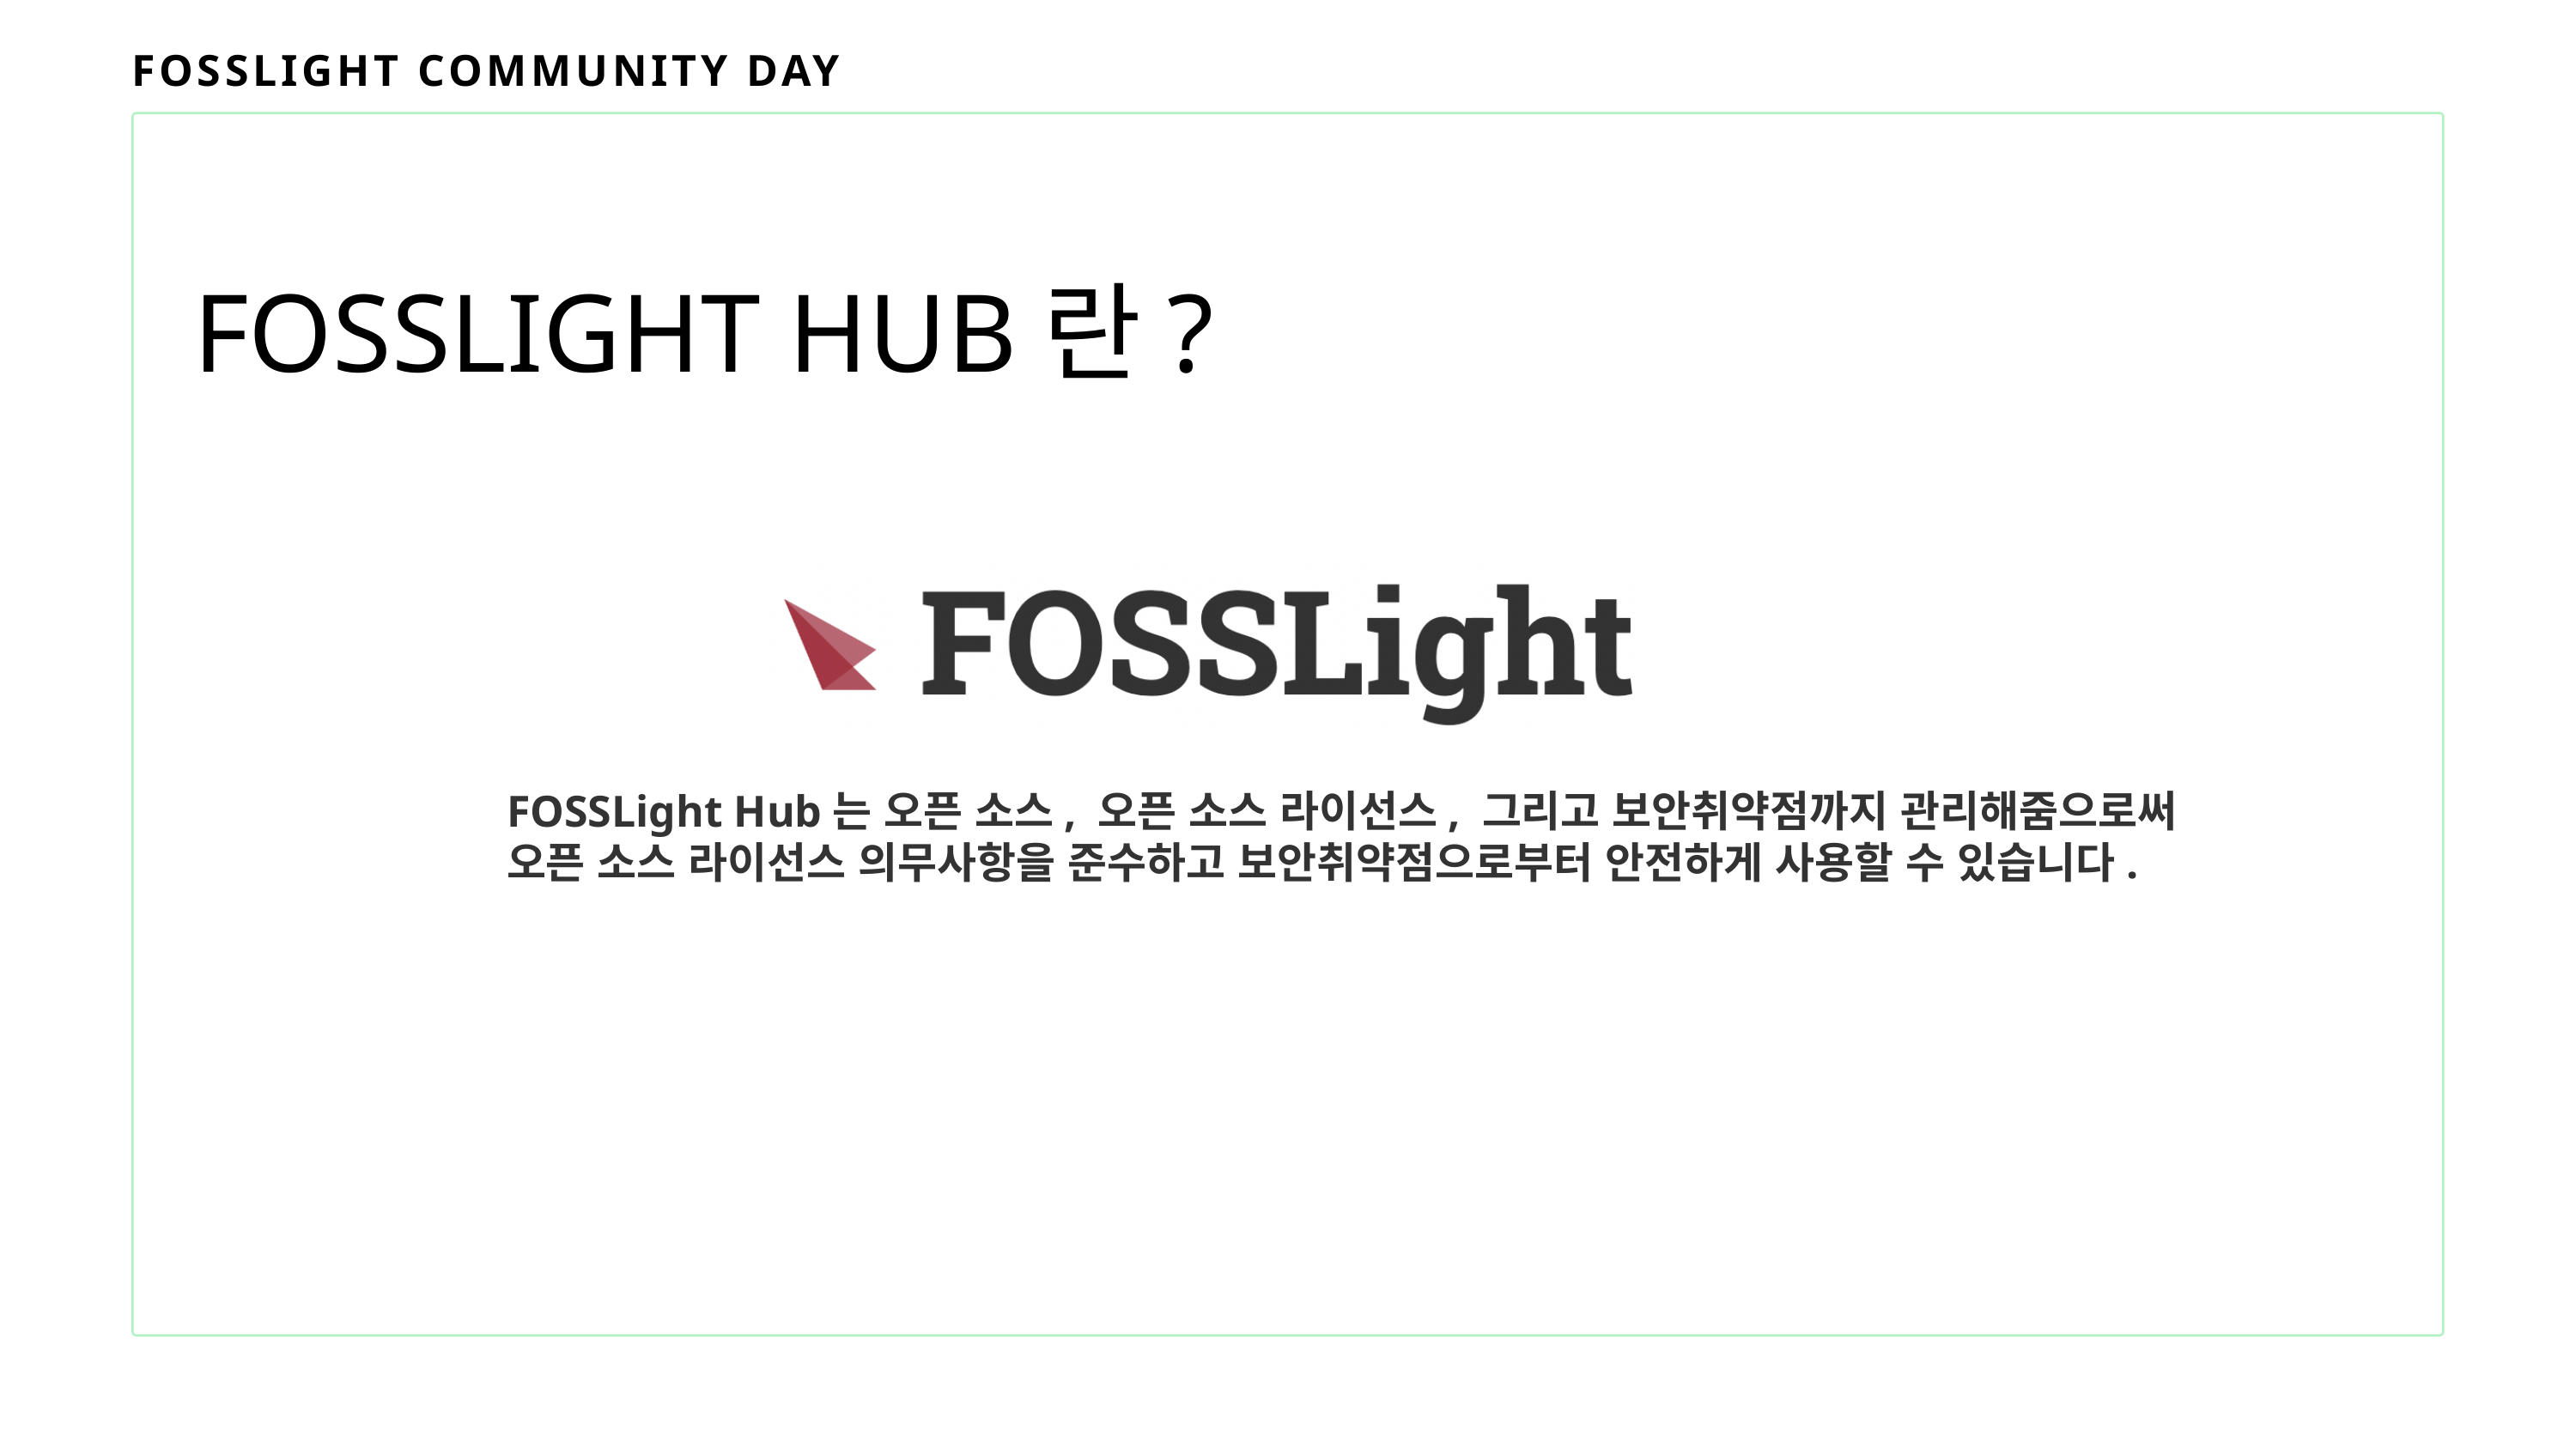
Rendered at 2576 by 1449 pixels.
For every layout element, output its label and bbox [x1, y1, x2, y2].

picture [769, 561, 1651, 731]
text_box [131, 112, 2445, 1337]
text_box [131, 34, 1862, 497]
